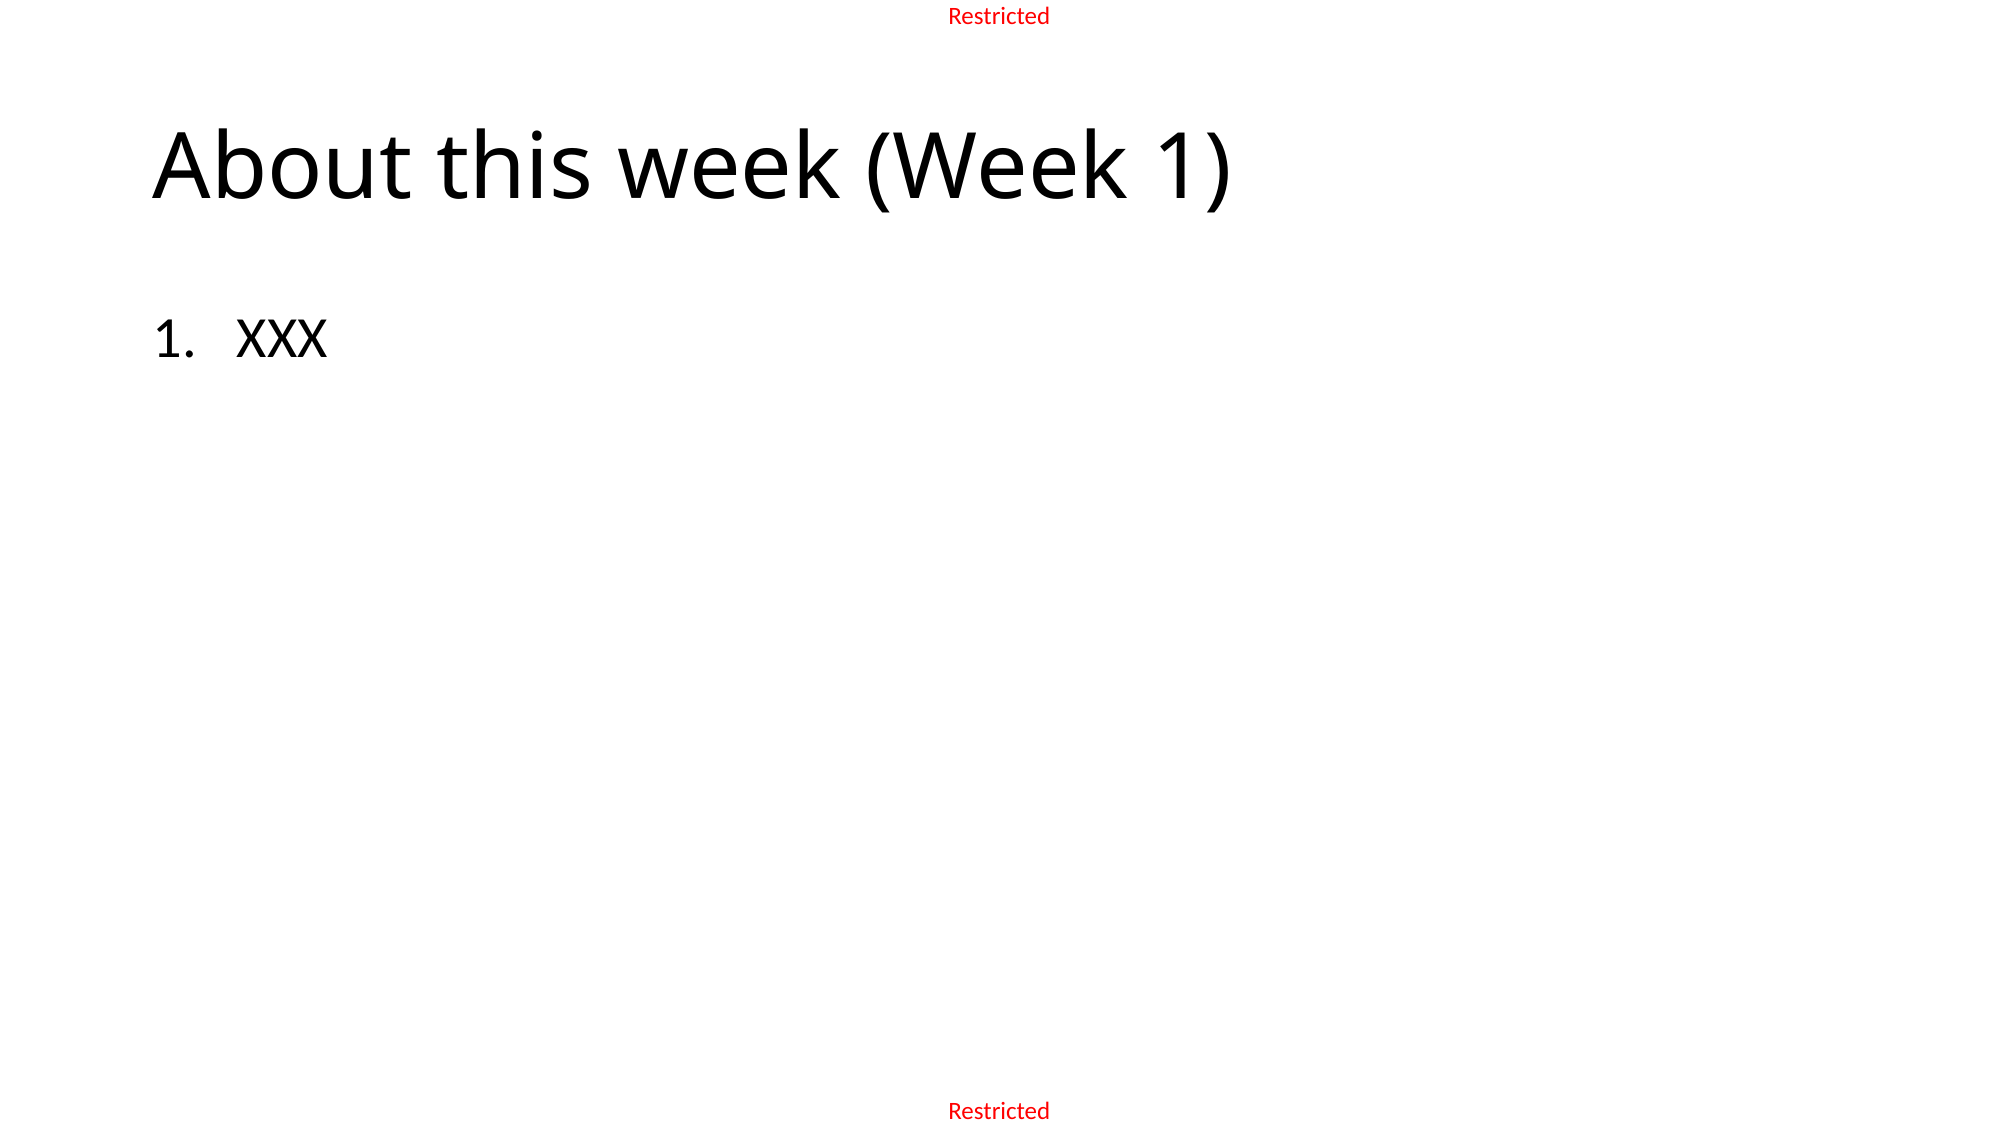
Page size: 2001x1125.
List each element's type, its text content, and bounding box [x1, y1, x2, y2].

title About this week (Week 1) [137, 59, 1863, 278]
list XXX [137, 299, 1863, 1014]
